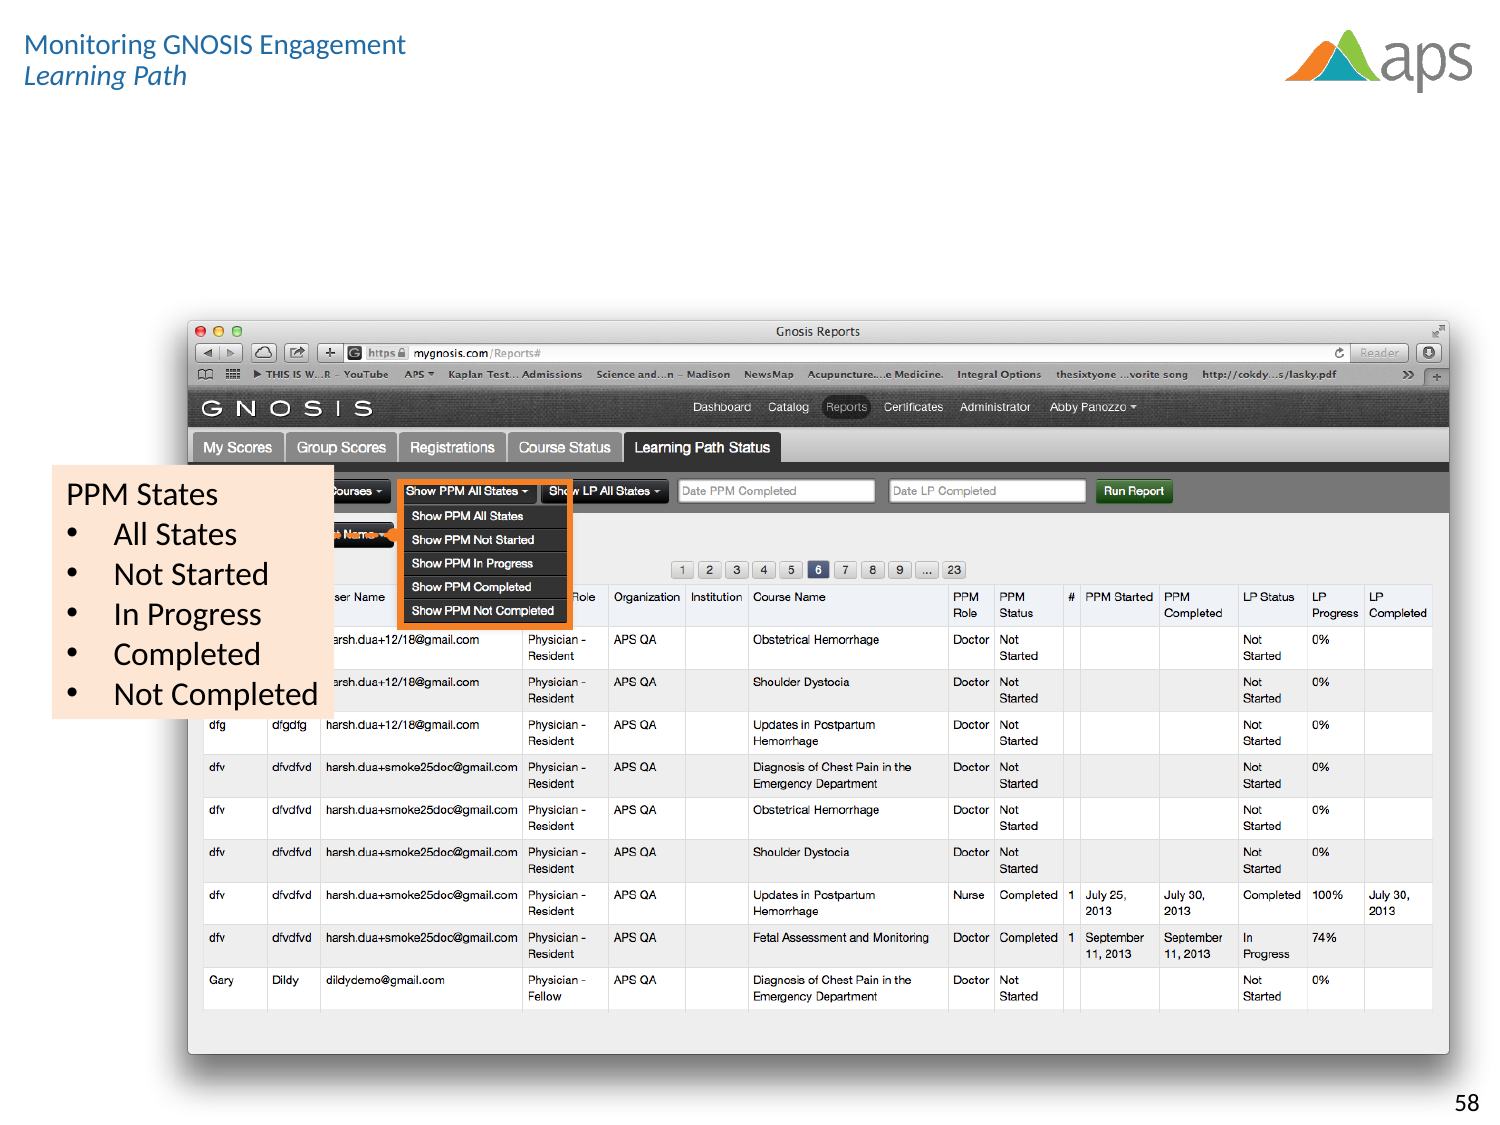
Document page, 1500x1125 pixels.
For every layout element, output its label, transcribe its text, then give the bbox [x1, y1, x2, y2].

picture [1279, 24, 1477, 98]
text_box PPM States All States Not Started In Progress Completed Not Completed [51, 464, 136, 720]
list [136, 289, 1500, 1125]
title Monitoring GNOSIS Engagement Learning Path [23, 29, 1268, 94]
